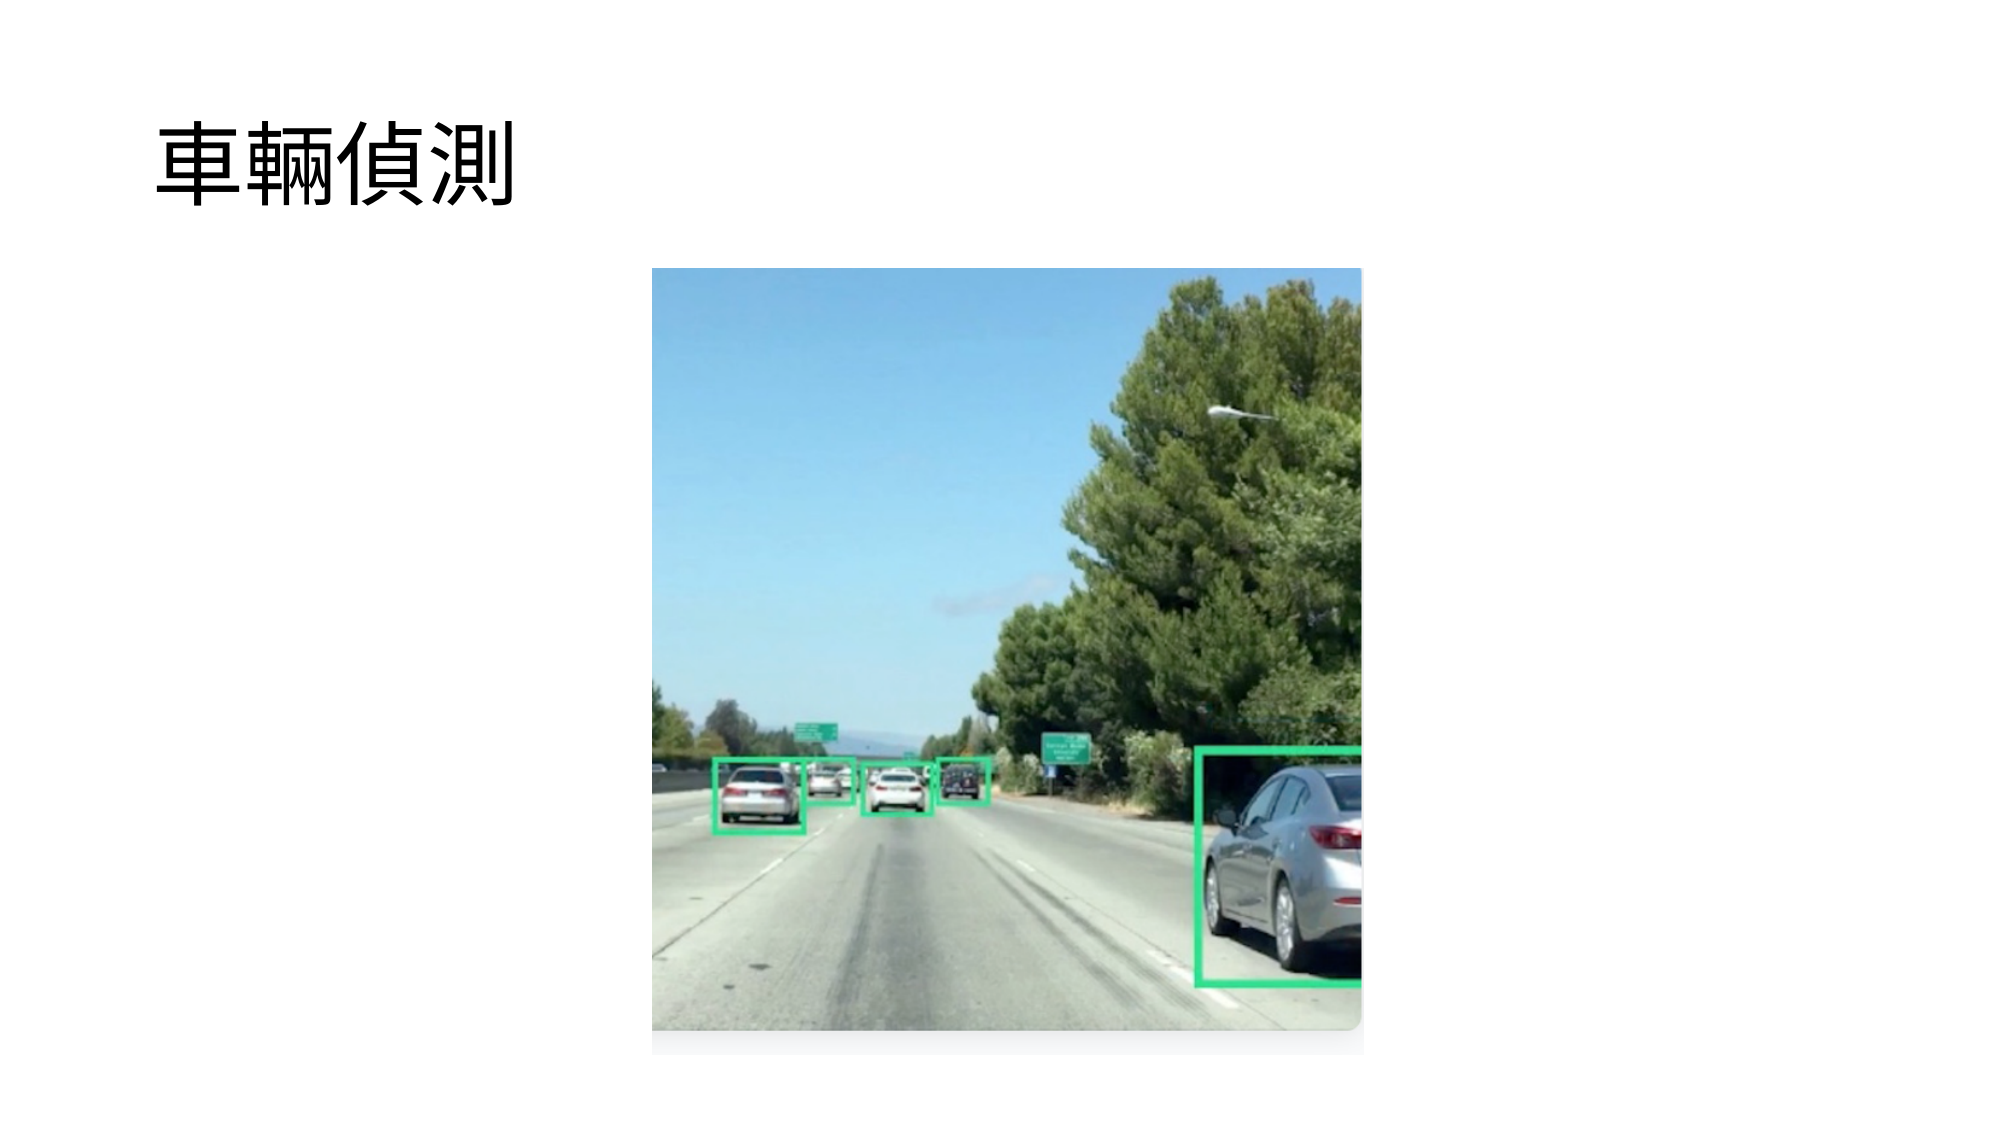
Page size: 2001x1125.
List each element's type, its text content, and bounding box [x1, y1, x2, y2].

title 車輛偵測 [137, 59, 1863, 278]
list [293, 268, 1723, 1055]
